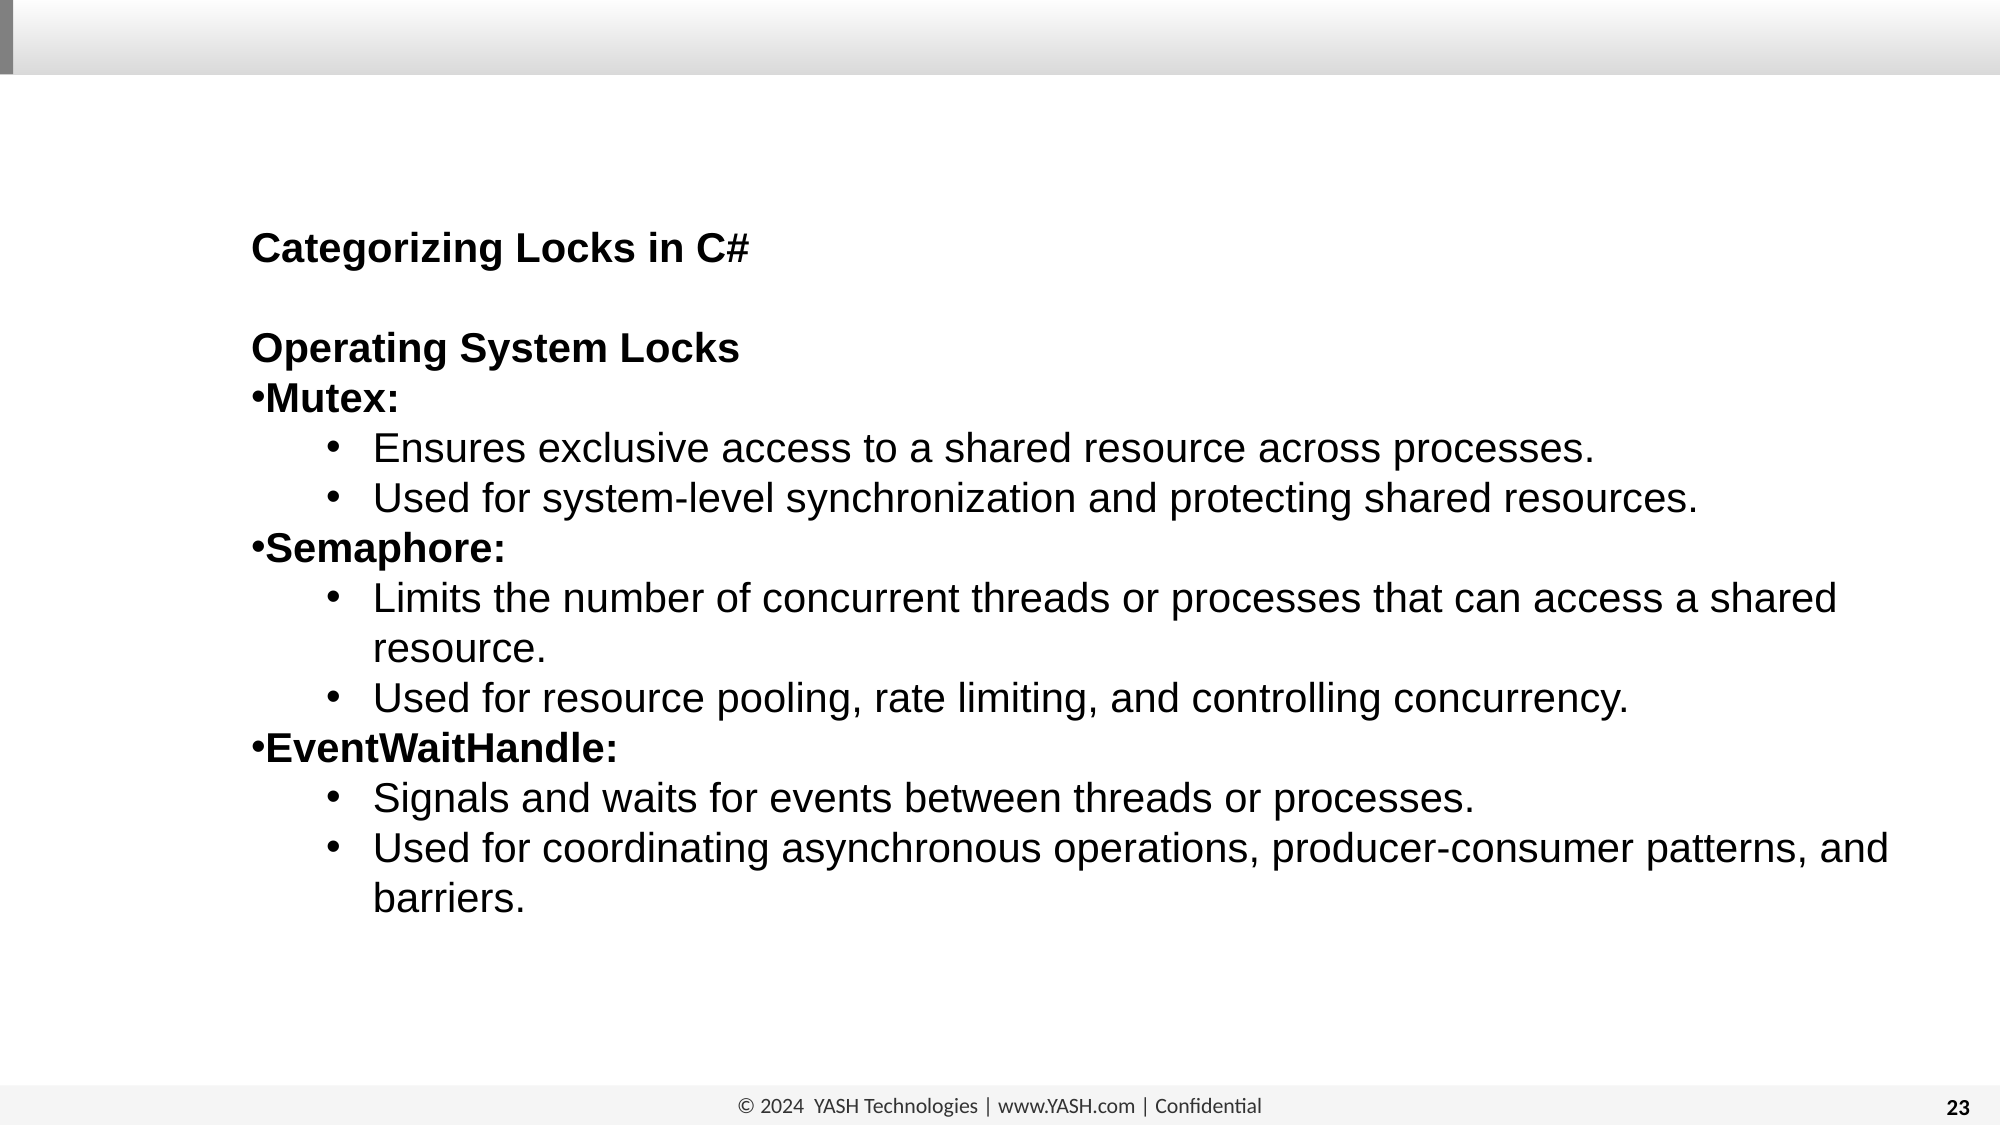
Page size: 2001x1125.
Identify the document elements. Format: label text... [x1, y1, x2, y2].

text_box Categorizing Locks in C# Operating System Locks Mutex: Ensures exclusive access to a shared resource across processes. Used for system-level synchronization and protecting shared resources. Semaphore: Limits the number of concurrent threads or processes that can access a shared resource. Used for resource pooling, rate limiting, and controlling concurrency. EventWaitHandle: Signals and waits for events between threads or processes. Used for coordinating asynchronous operations, producer-consumer patterns, and barriers. [236, 213, 1906, 929]
